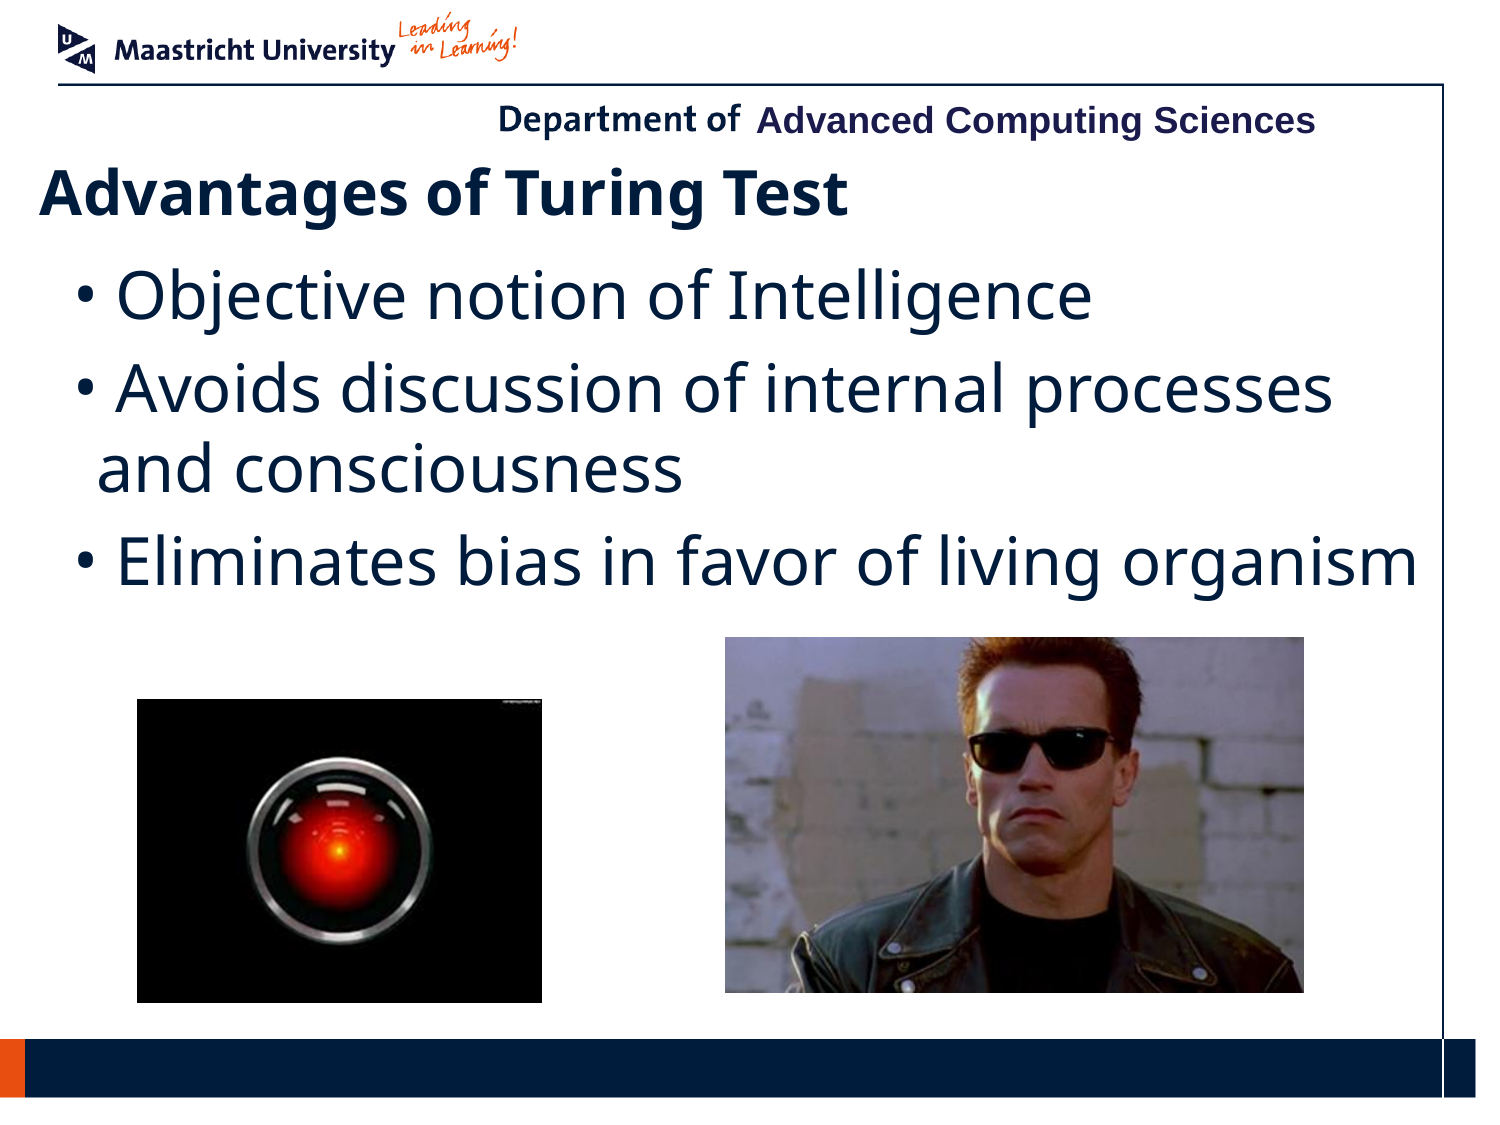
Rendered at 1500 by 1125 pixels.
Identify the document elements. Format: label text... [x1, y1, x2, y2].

title Advantages of Turing Test [24, 137, 1413, 237]
list Objective notion of Intelligence Avoids discussion of internal processes and consciousness Eliminates bias in favor of living organism [24, 237, 1475, 950]
picture [0, 0, 1500, 1125]
